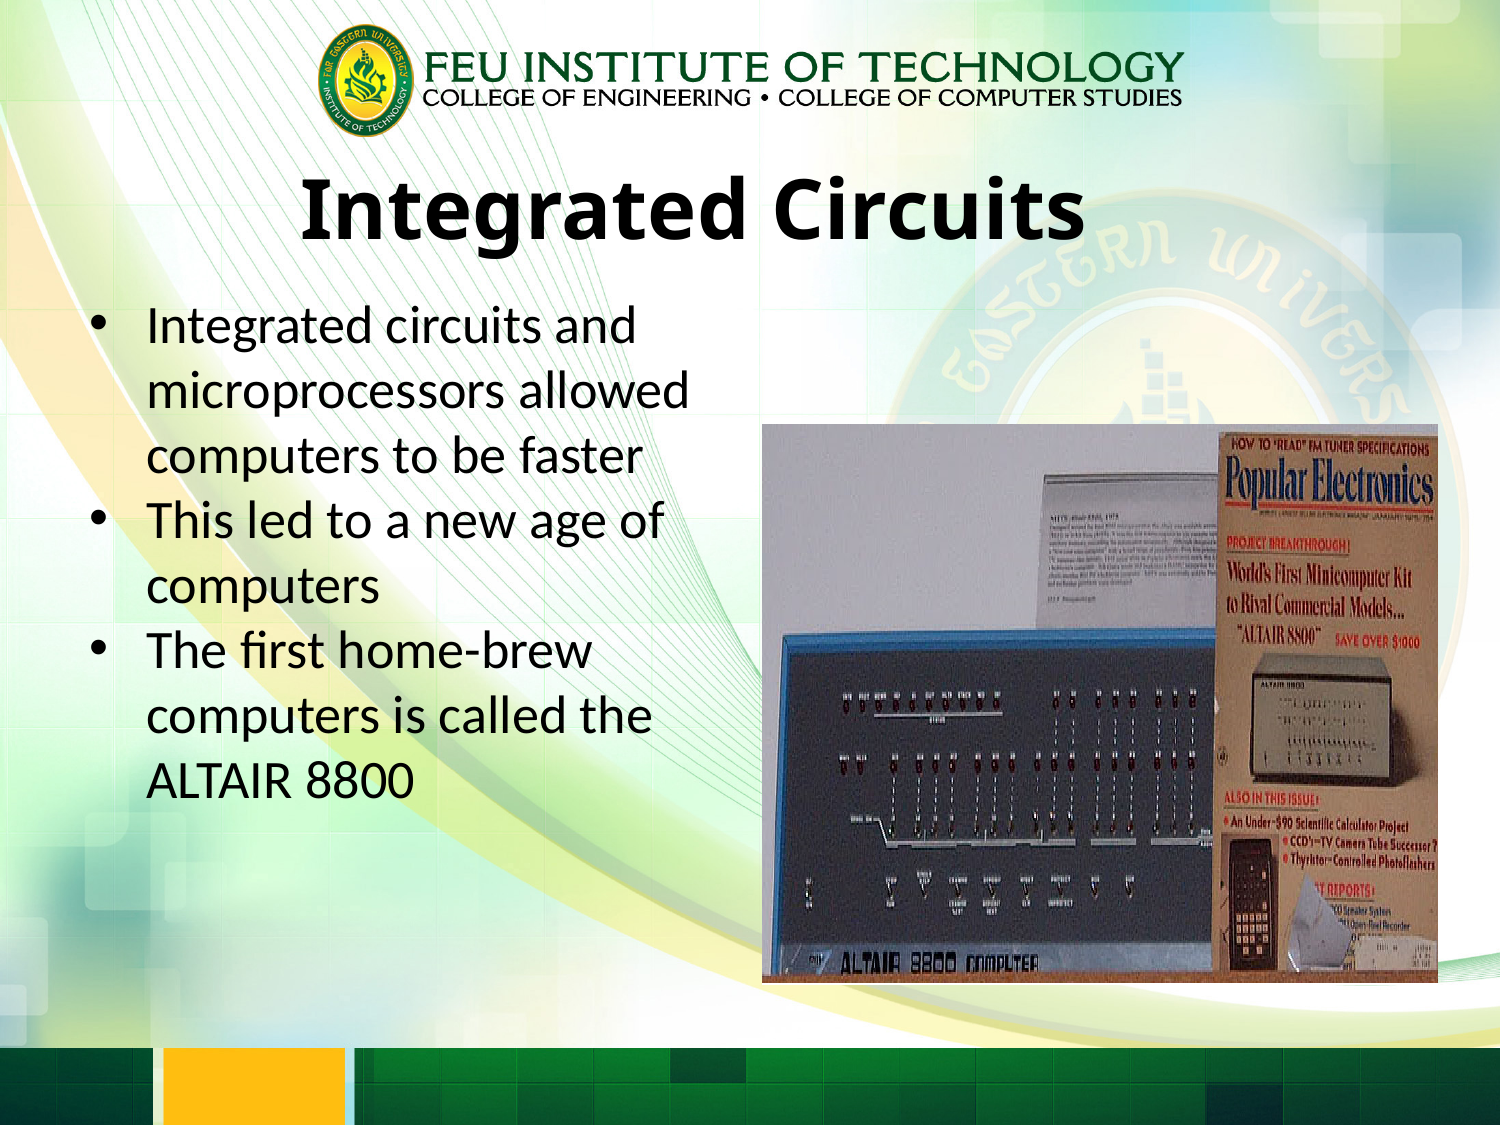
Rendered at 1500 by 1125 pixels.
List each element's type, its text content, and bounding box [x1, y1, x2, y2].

text_box Integrated circuits and microprocessors allowed computers to be faster This led to a new age of computers The first home-brew computers is called the ALTAIR 8800 [75, 281, 738, 1006]
picture [0, 0, 1500, 1125]
text_box Integrated Circuits [74, 99, 1313, 313]
